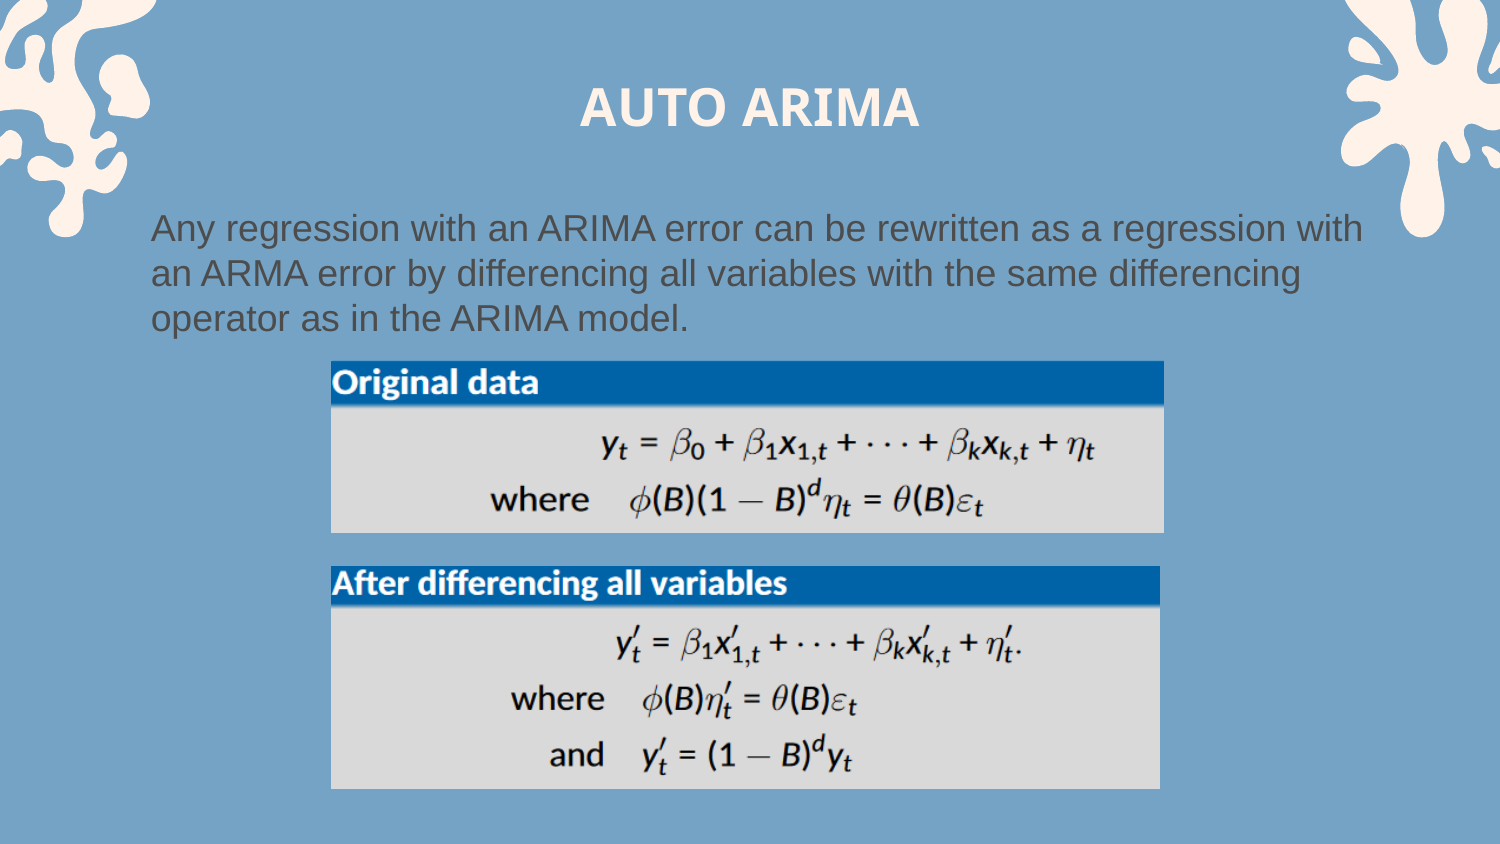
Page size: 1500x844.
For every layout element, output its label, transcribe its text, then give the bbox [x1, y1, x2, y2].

list Any regression with an ARIMA error can be rewritten as a regression with an ARMA error by differencing all variables with the same differencing operator as in the ARIMA model. [116, 189, 1385, 750]
picture [331, 565, 1160, 789]
title AUTO ARIMA [116, 58, 1385, 153]
picture [331, 360, 1164, 533]
